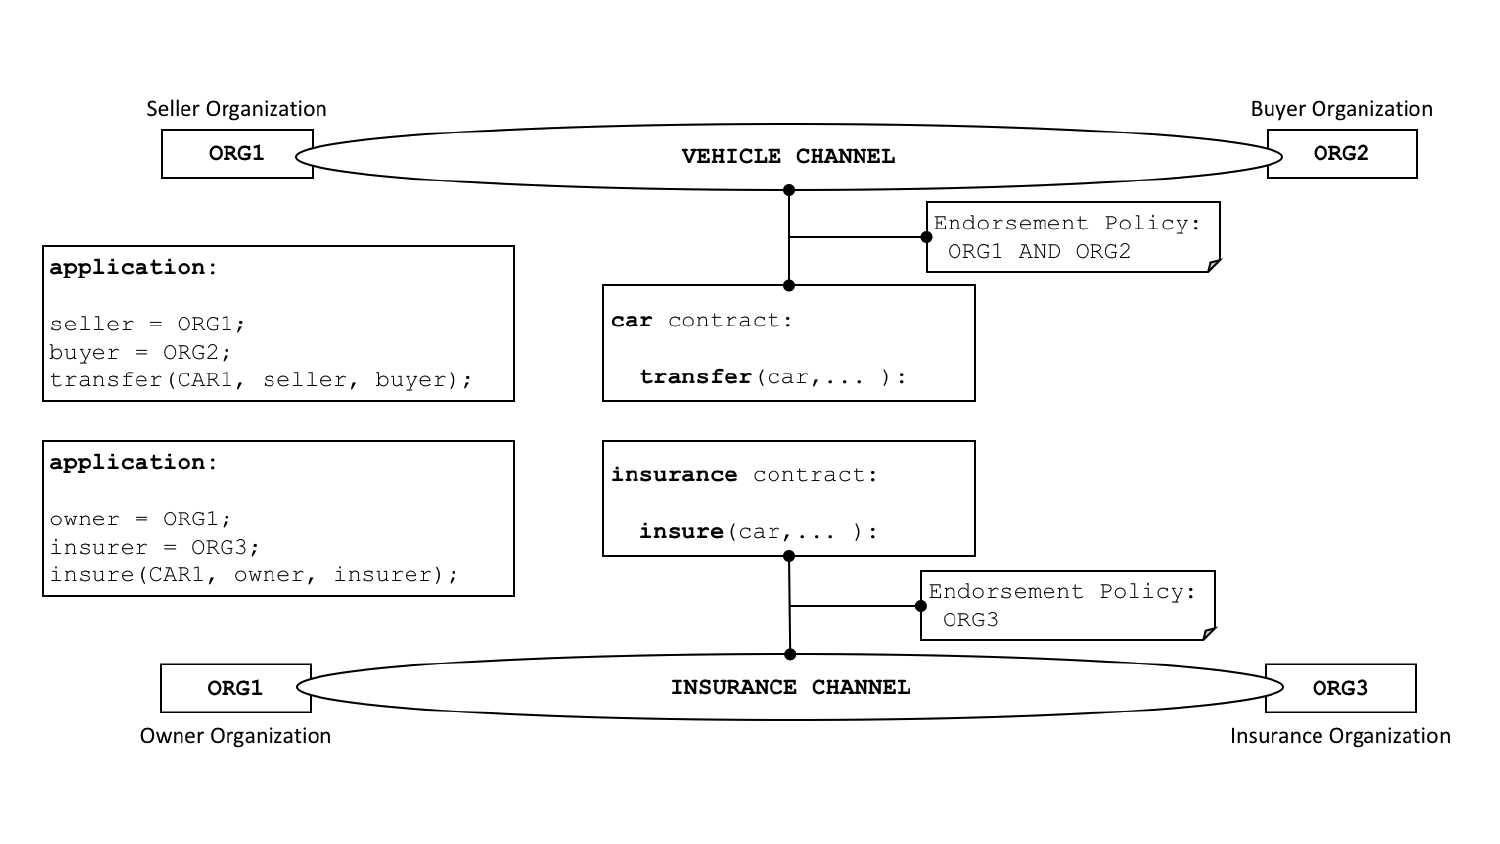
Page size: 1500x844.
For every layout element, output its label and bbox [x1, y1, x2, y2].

picture [0, 84, 1500, 760]
